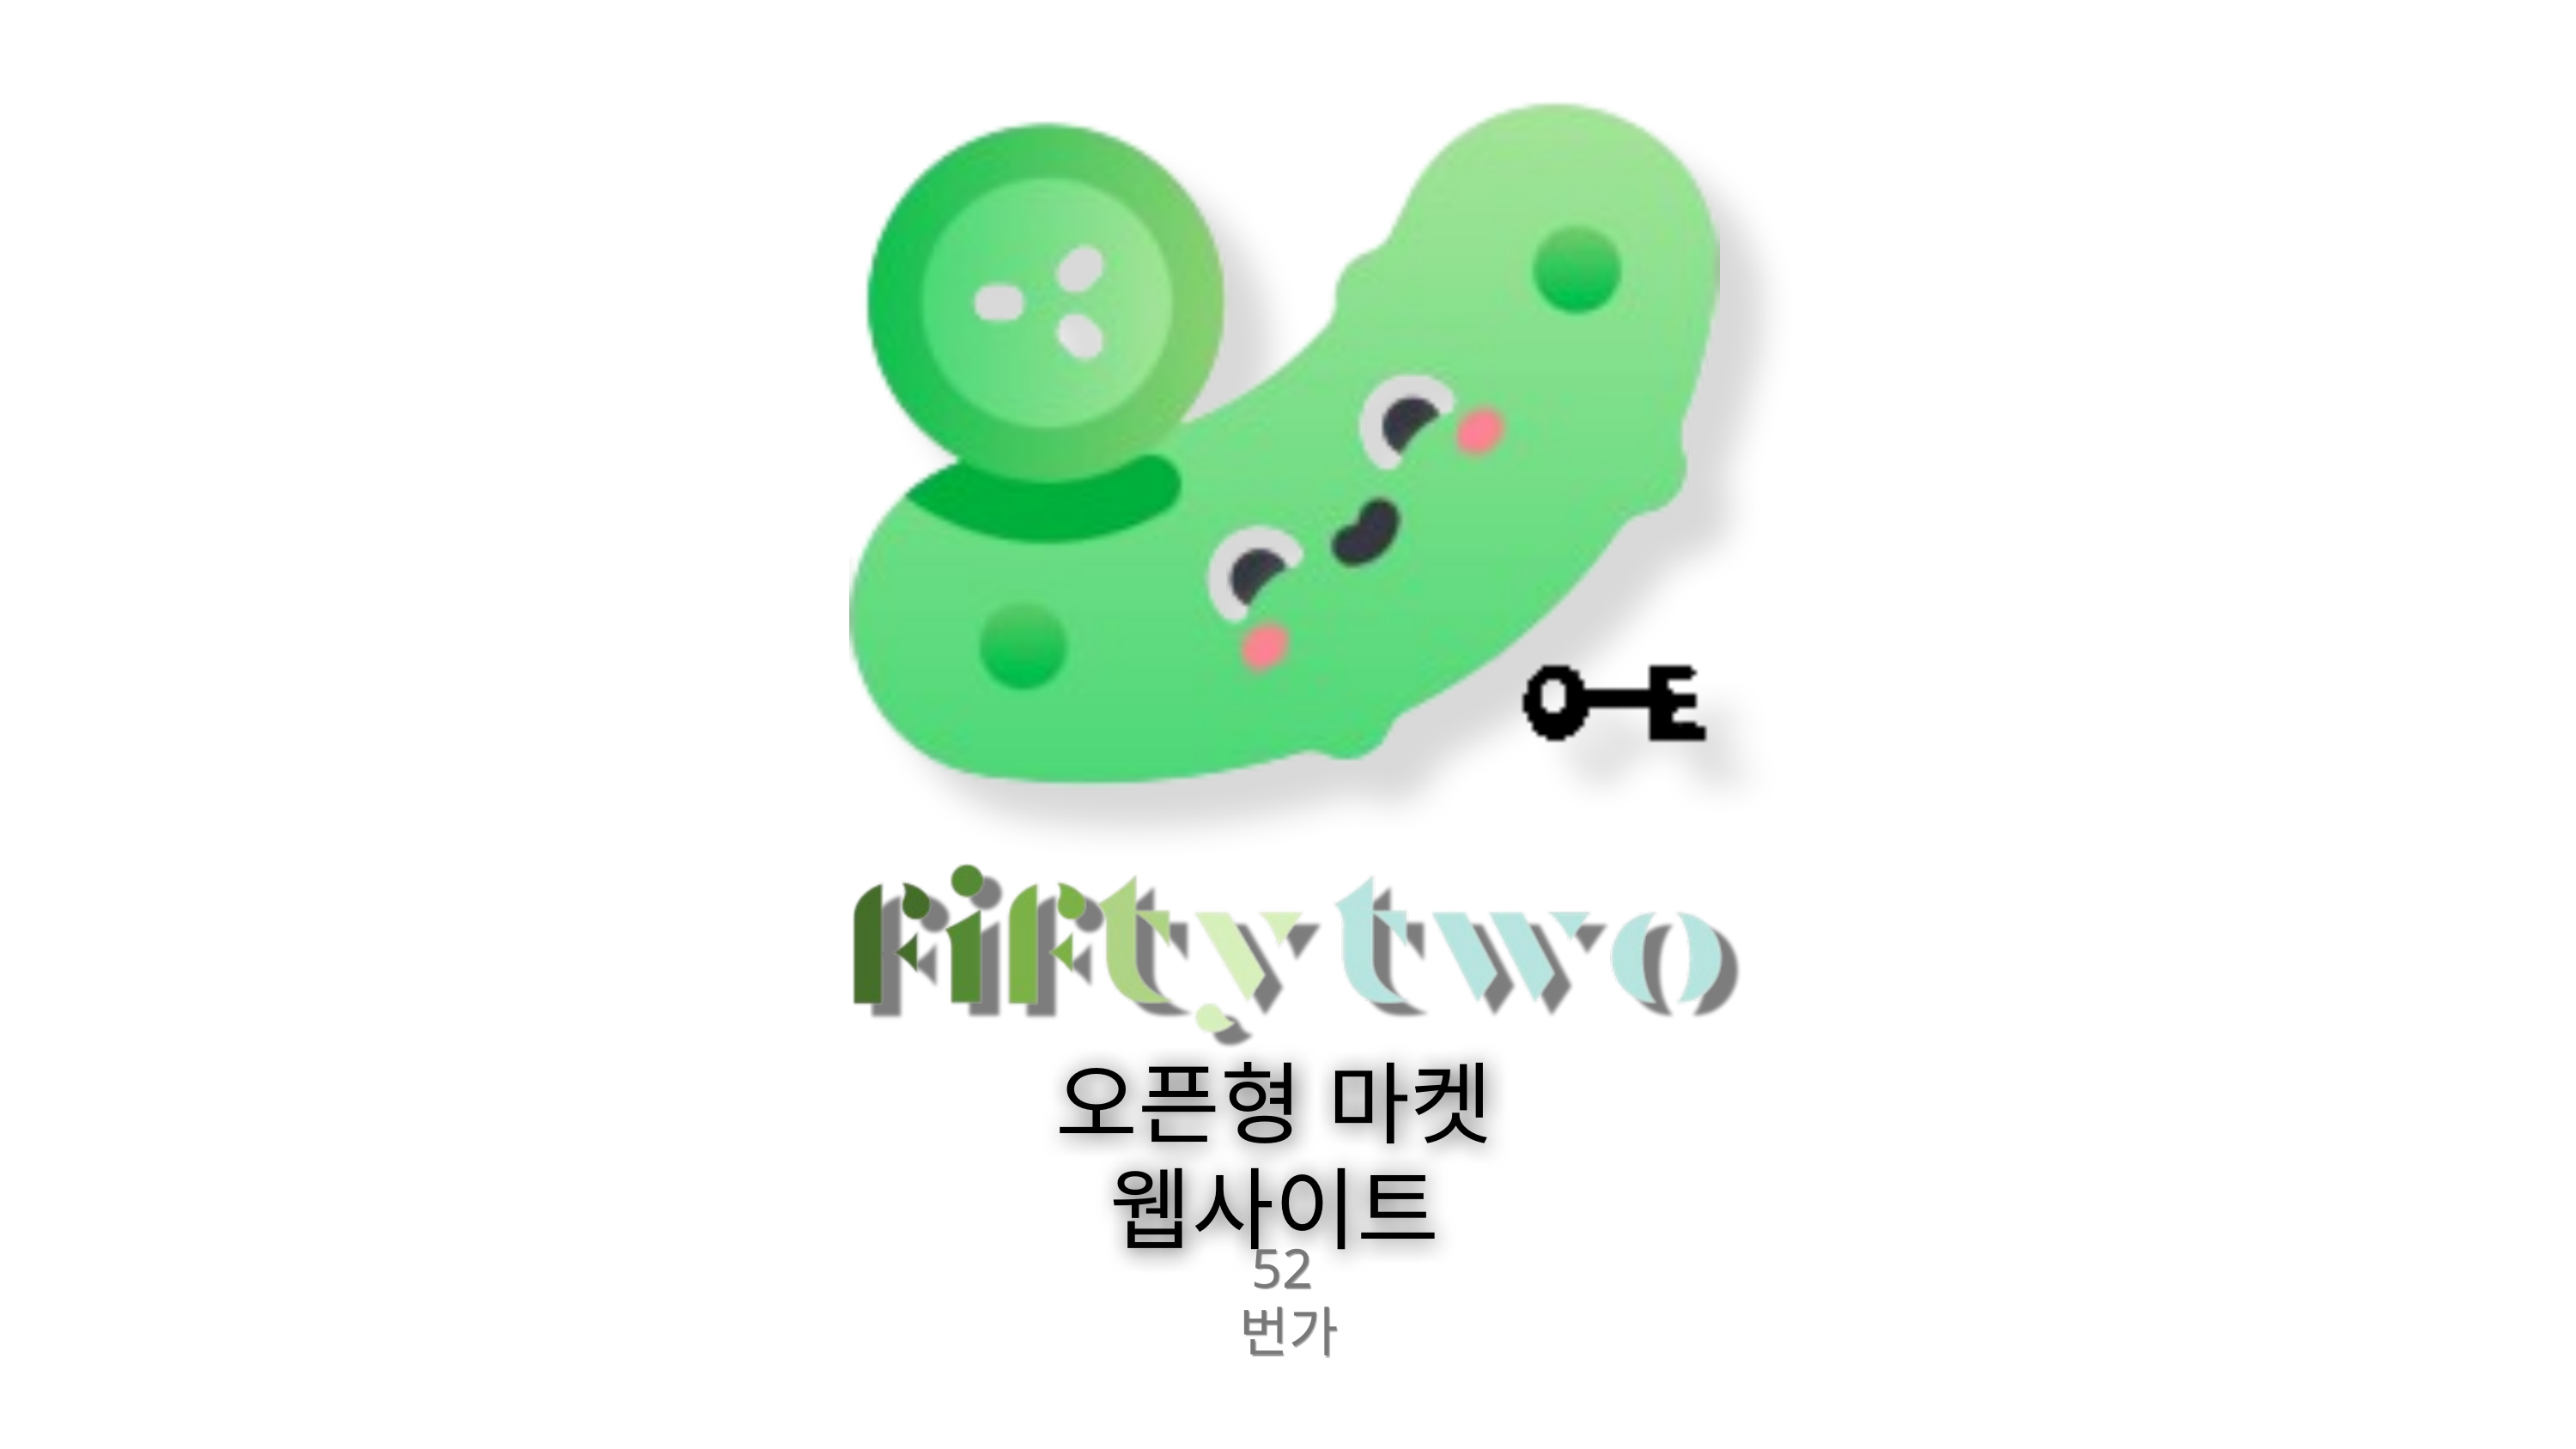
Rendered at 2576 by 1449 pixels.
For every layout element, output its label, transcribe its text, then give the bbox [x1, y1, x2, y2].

picture [849, 100, 1720, 793]
picture [853, 863, 1723, 1034]
text_box 52번가 [1206, 1264, 1372, 1338]
text_box 오픈형 마켓 웹사이트 [903, 1096, 1646, 1220]
